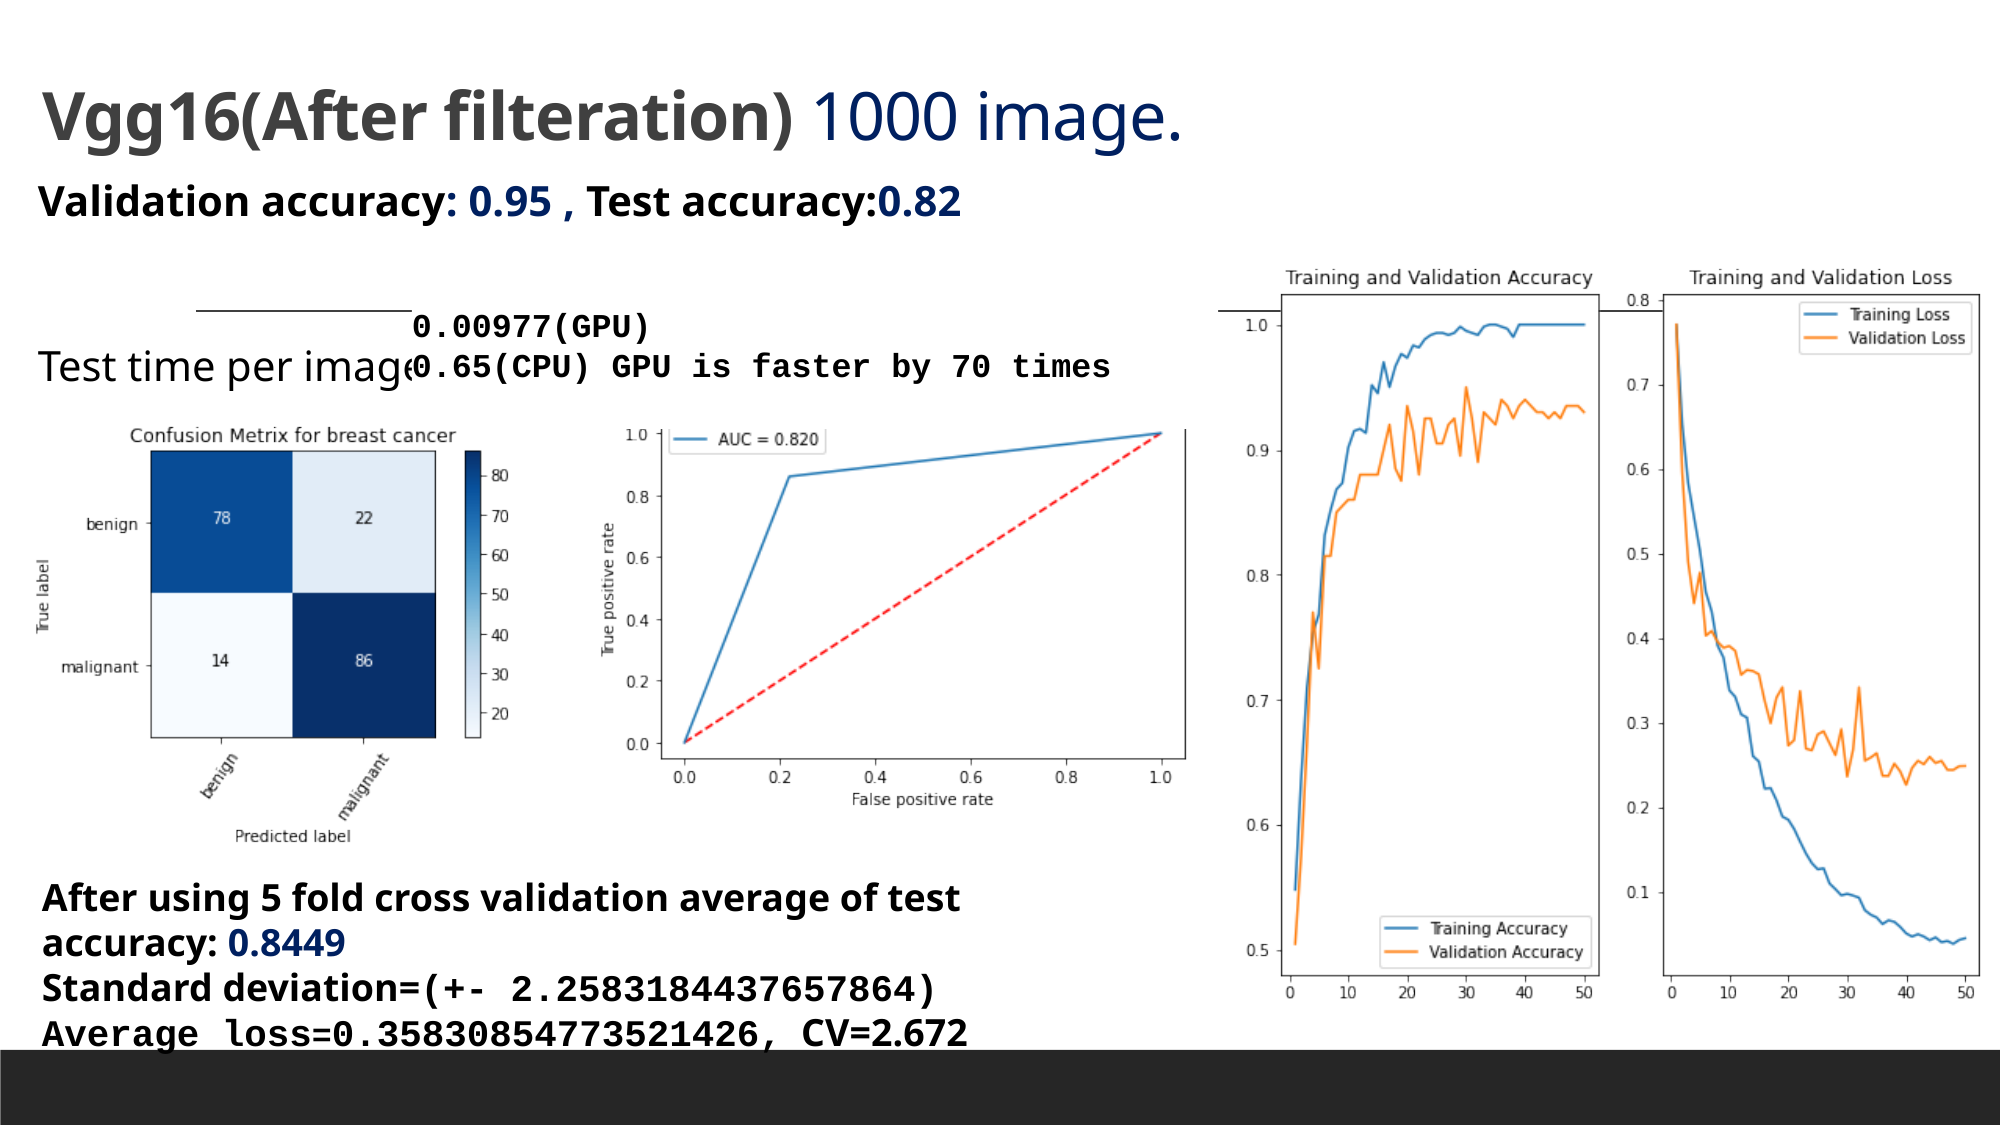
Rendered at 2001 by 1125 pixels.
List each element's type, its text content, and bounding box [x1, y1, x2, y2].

text_box 0.00977(GPU) 0.65(CPU) GPU is faster by 70 times [411, 304, 1219, 429]
title Vgg16(After filteration) 1000 image. [27, 47, 1329, 162]
picture [1234, 258, 1990, 1013]
list Validation accuracy: 0.95 , Test accuracy:0.82 Test time per image: [22, 162, 1973, 1013]
picture [26, 416, 522, 855]
picture [591, 382, 1196, 818]
text_box After using 5 fold cross validation average of test accuracy: 0.8449 Standard deviation=(+- 2.2583184437657864) Average loss=0.35830854773521426, CV=2.672 [27, 867, 1139, 1125]
